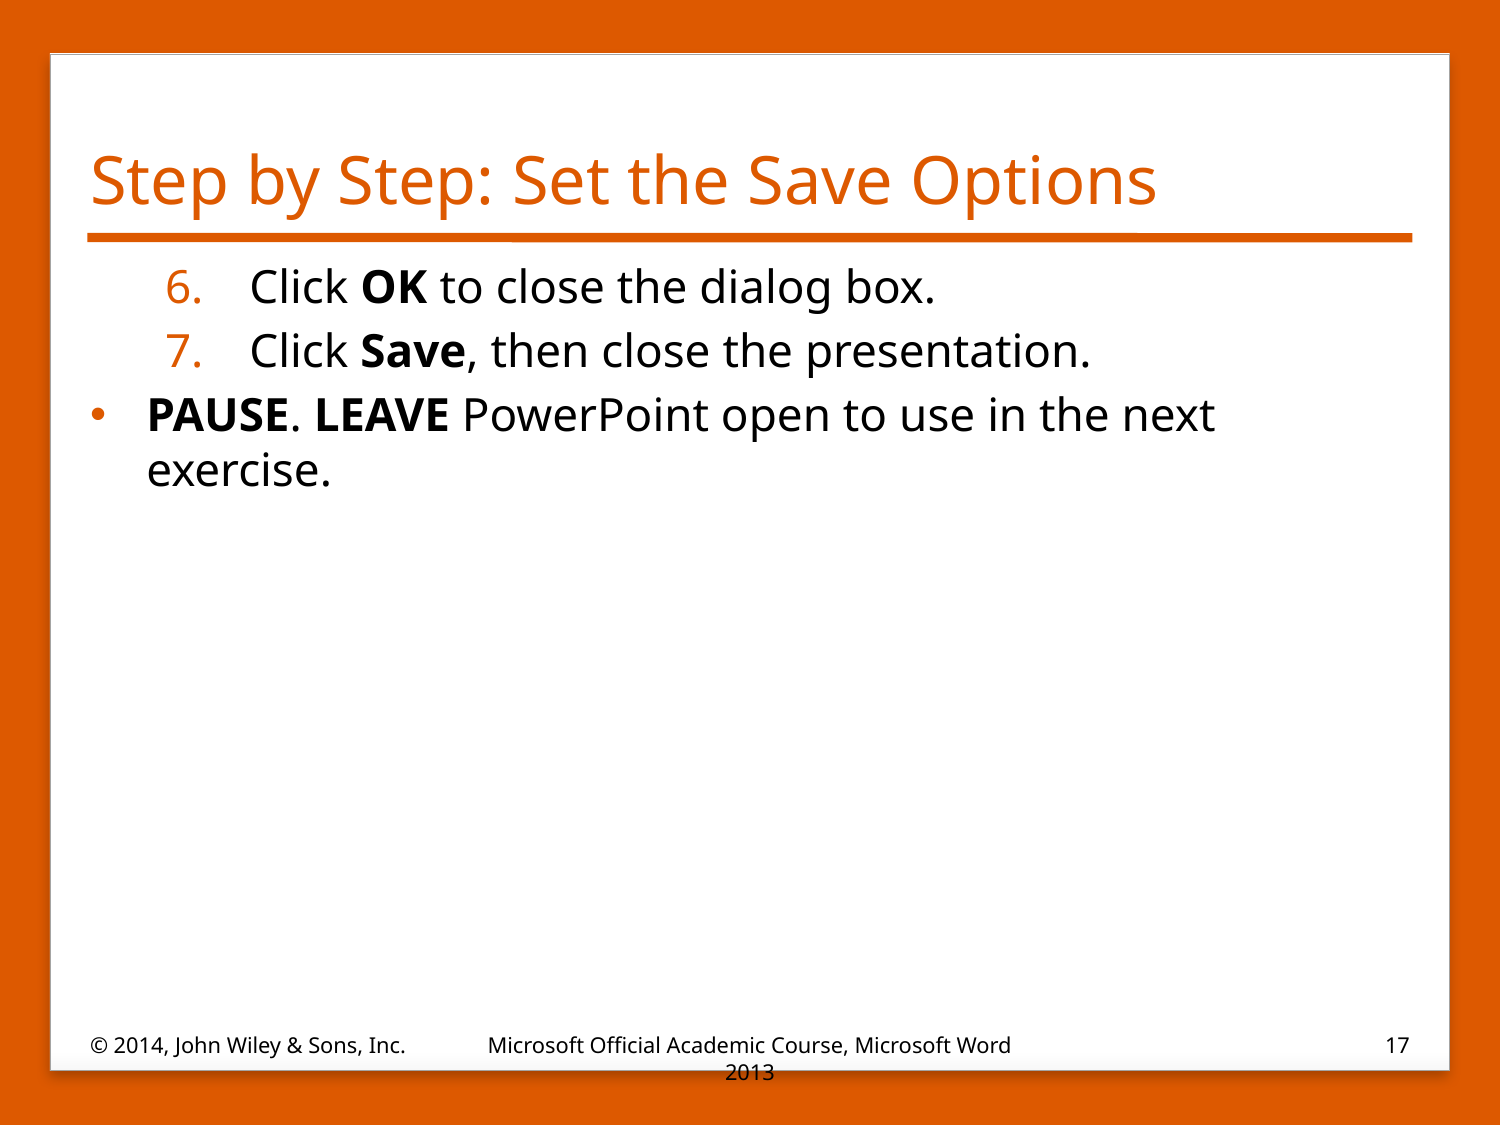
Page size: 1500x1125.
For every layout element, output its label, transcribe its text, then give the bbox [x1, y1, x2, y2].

list Click OK to close the dialog box. Click Save, then close the presentation. PAUSE. LEAVE PowerPoint open to use in the next exercise. [75, 249, 1425, 1063]
slide_number © 2014, John Wiley & Sons, Inc. [74, 1024, 426, 1103]
title Step by Step: Set the Save Options [74, 74, 1426, 226]
footer Microsoft Official Academic Course, Microsoft Word 2013 [449, 1024, 1051, 1103]
slide_number 17 [1074, 1024, 1426, 1103]
